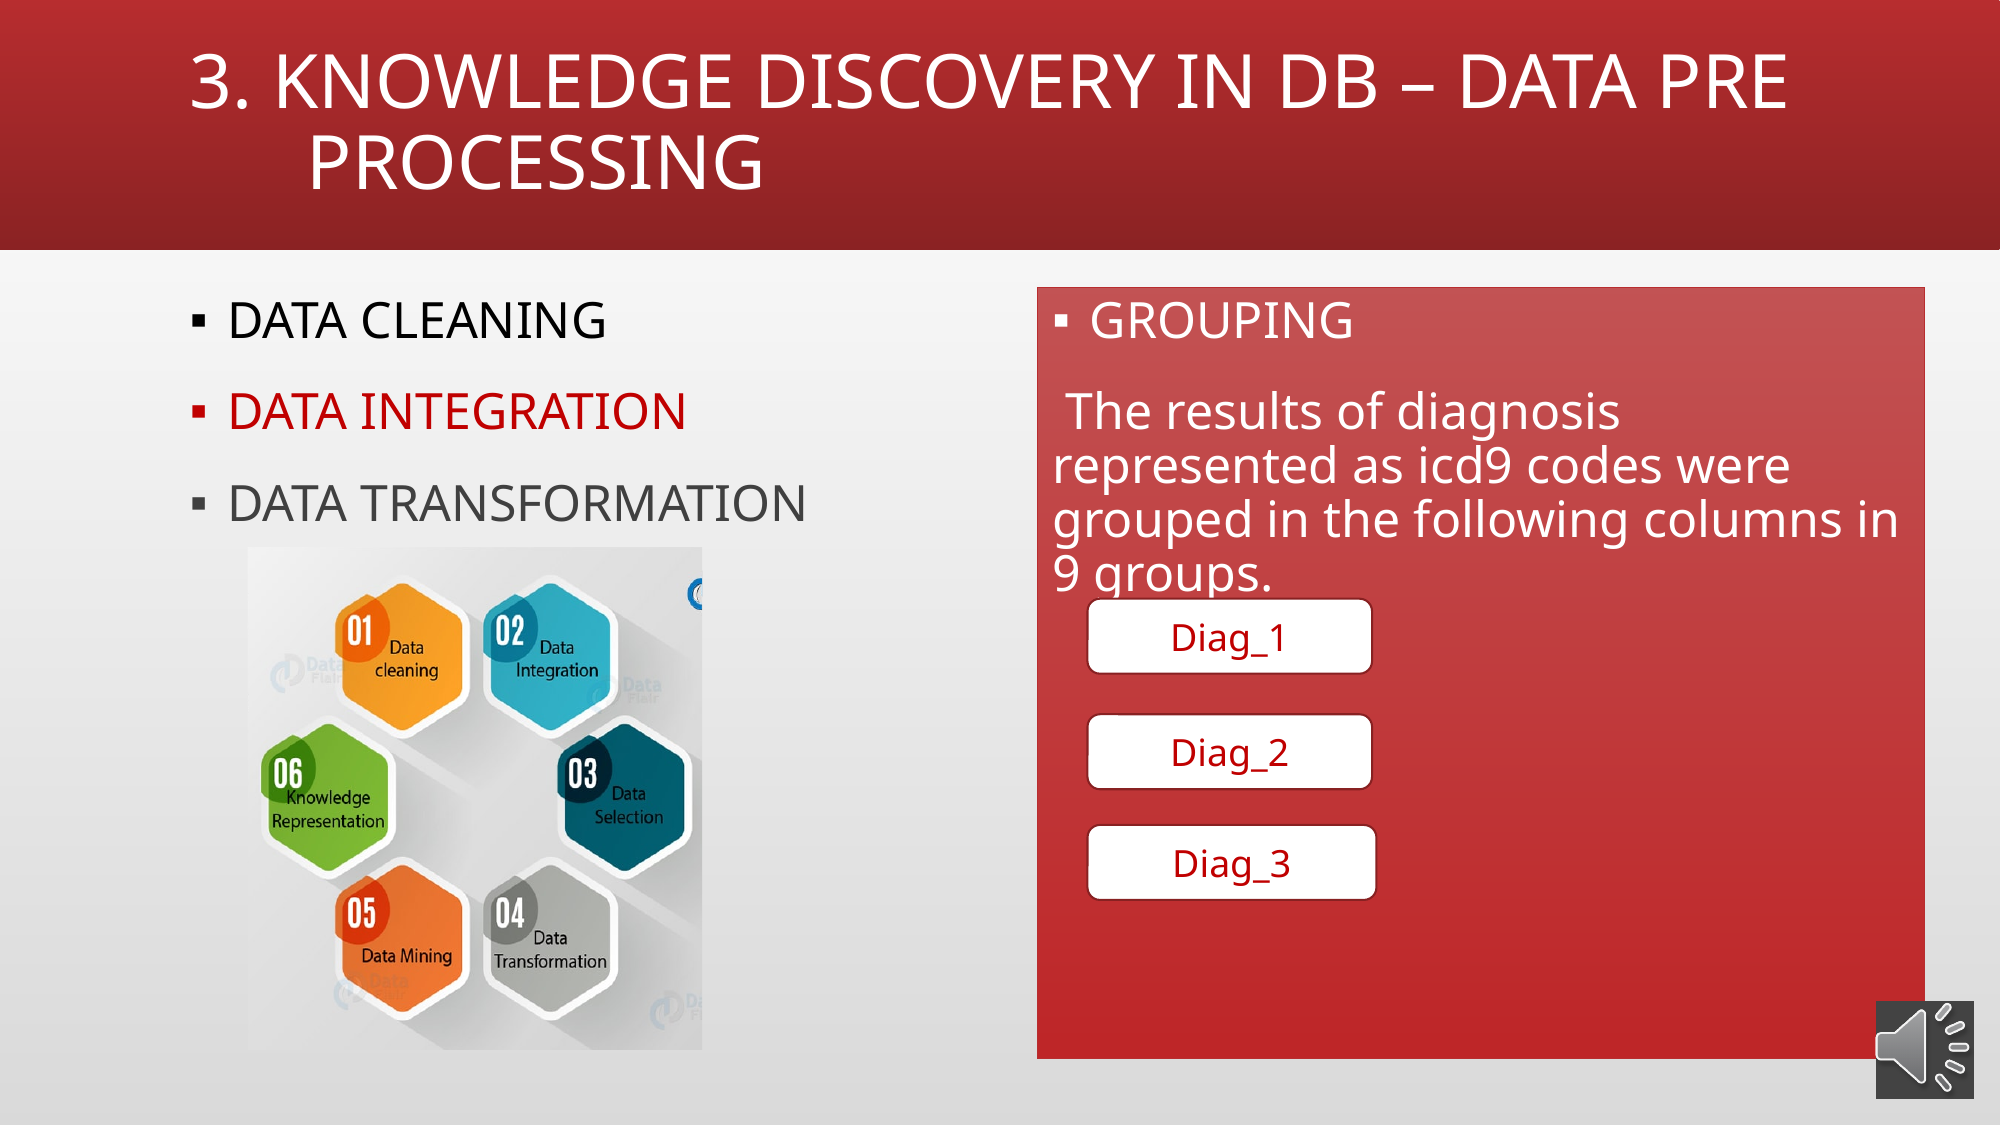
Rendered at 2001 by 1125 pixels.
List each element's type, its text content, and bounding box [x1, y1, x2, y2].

list DATA CLEANING DATA INTEGRATION DATA TRANSFORMATION [174, 287, 963, 573]
title 3. KNOWLEDGE DISCOVERY IN DB – DATA PRE PROCESSING [174, 16, 1825, 234]
text_box Diag_3 [1086, 823, 1378, 901]
picture [1874, 999, 1975, 1100]
text_box Diag_1 [1086, 597, 1374, 675]
picture [247, 547, 703, 1050]
text_box Diag_2 [1086, 713, 1374, 791]
list GROUPING The results of diagnosis represented as icd9 codes were grouped in the following columns in 9 groups. [1037, 287, 1925, 1059]
